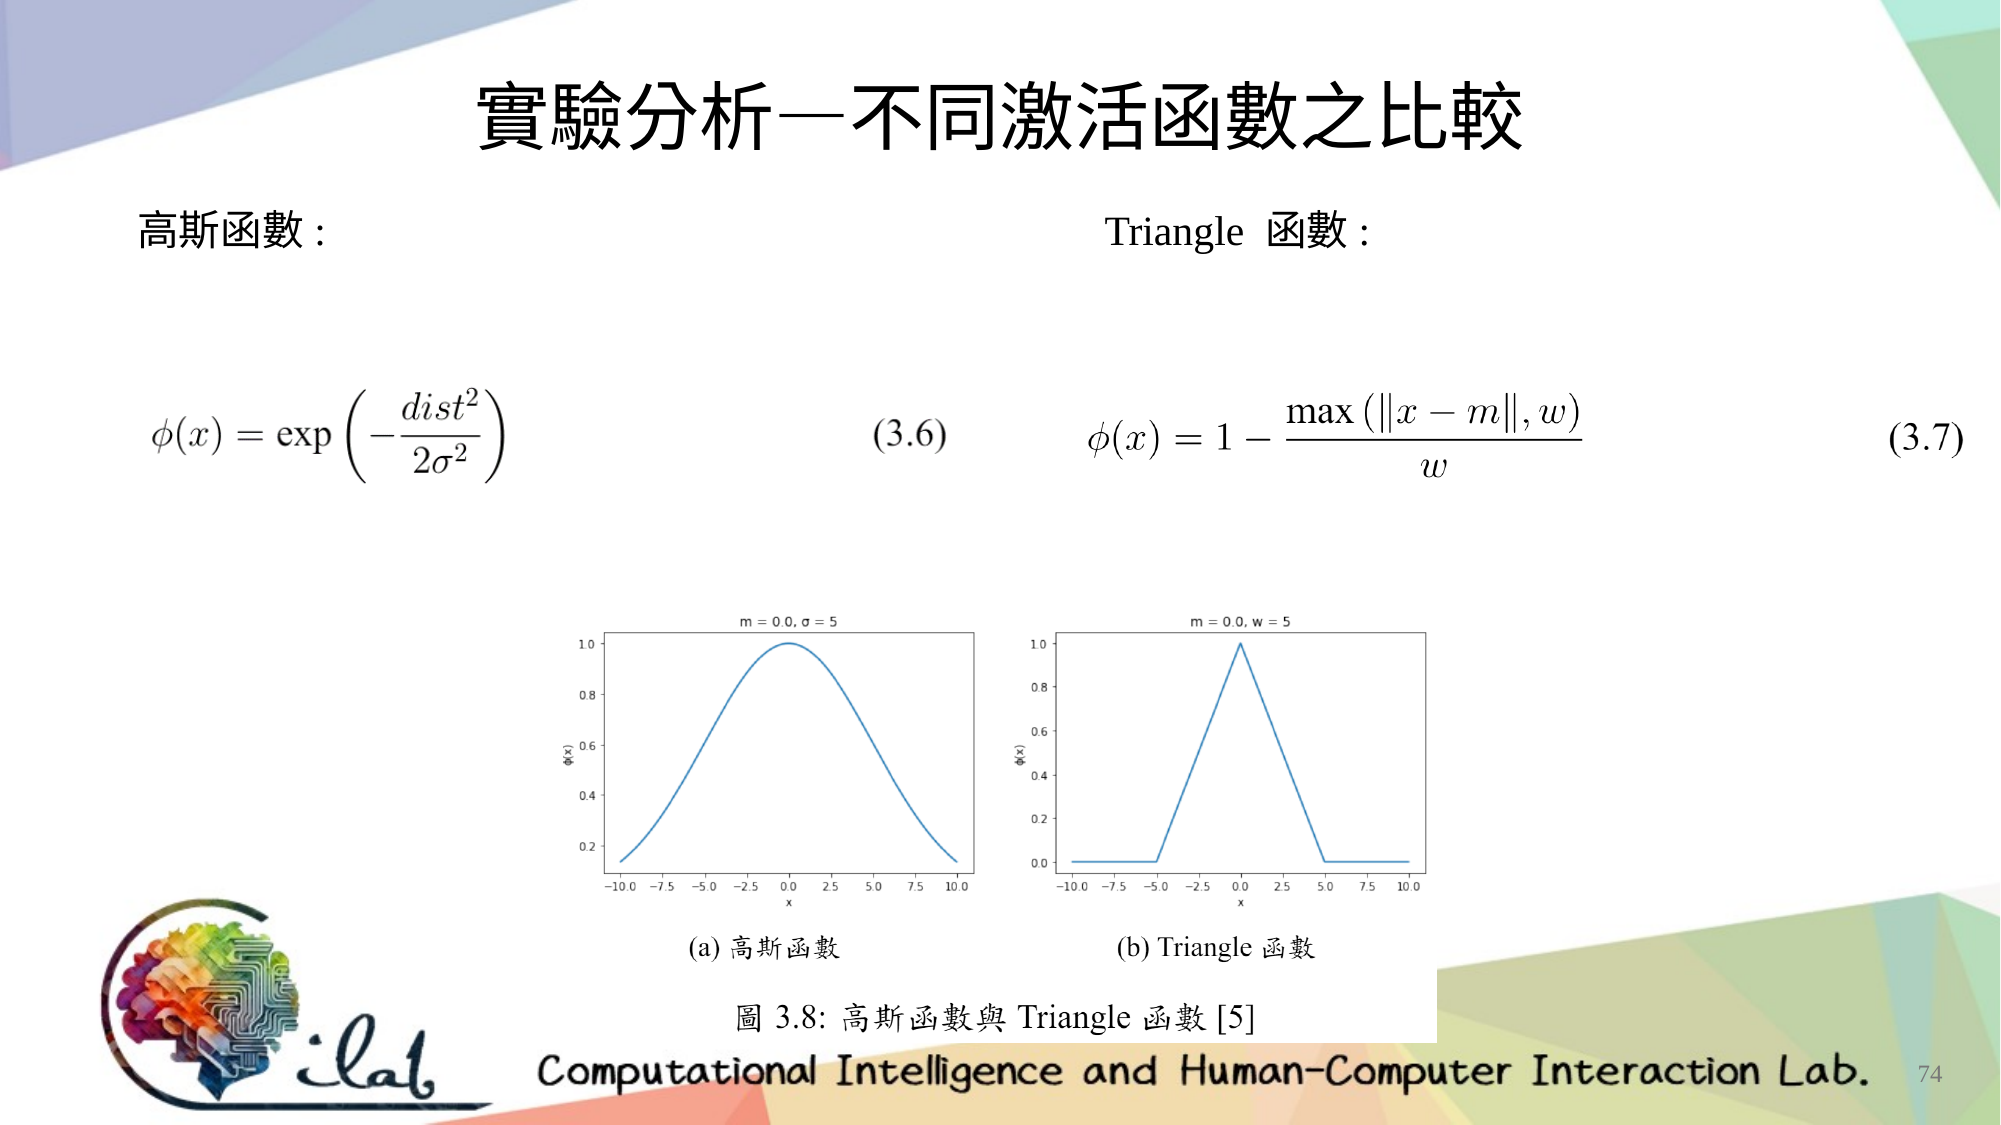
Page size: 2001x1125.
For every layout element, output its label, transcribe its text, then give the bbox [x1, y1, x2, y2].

text_box 高斯函數: [122, 195, 848, 261]
slide_number 74 [1507, 1042, 1958, 1103]
text_box 實驗分析—不同激活函數之比較 [460, 62, 1540, 167]
text_box Triangle 函數: [1089, 195, 1816, 261]
picture [0, 0, 2001, 1125]
